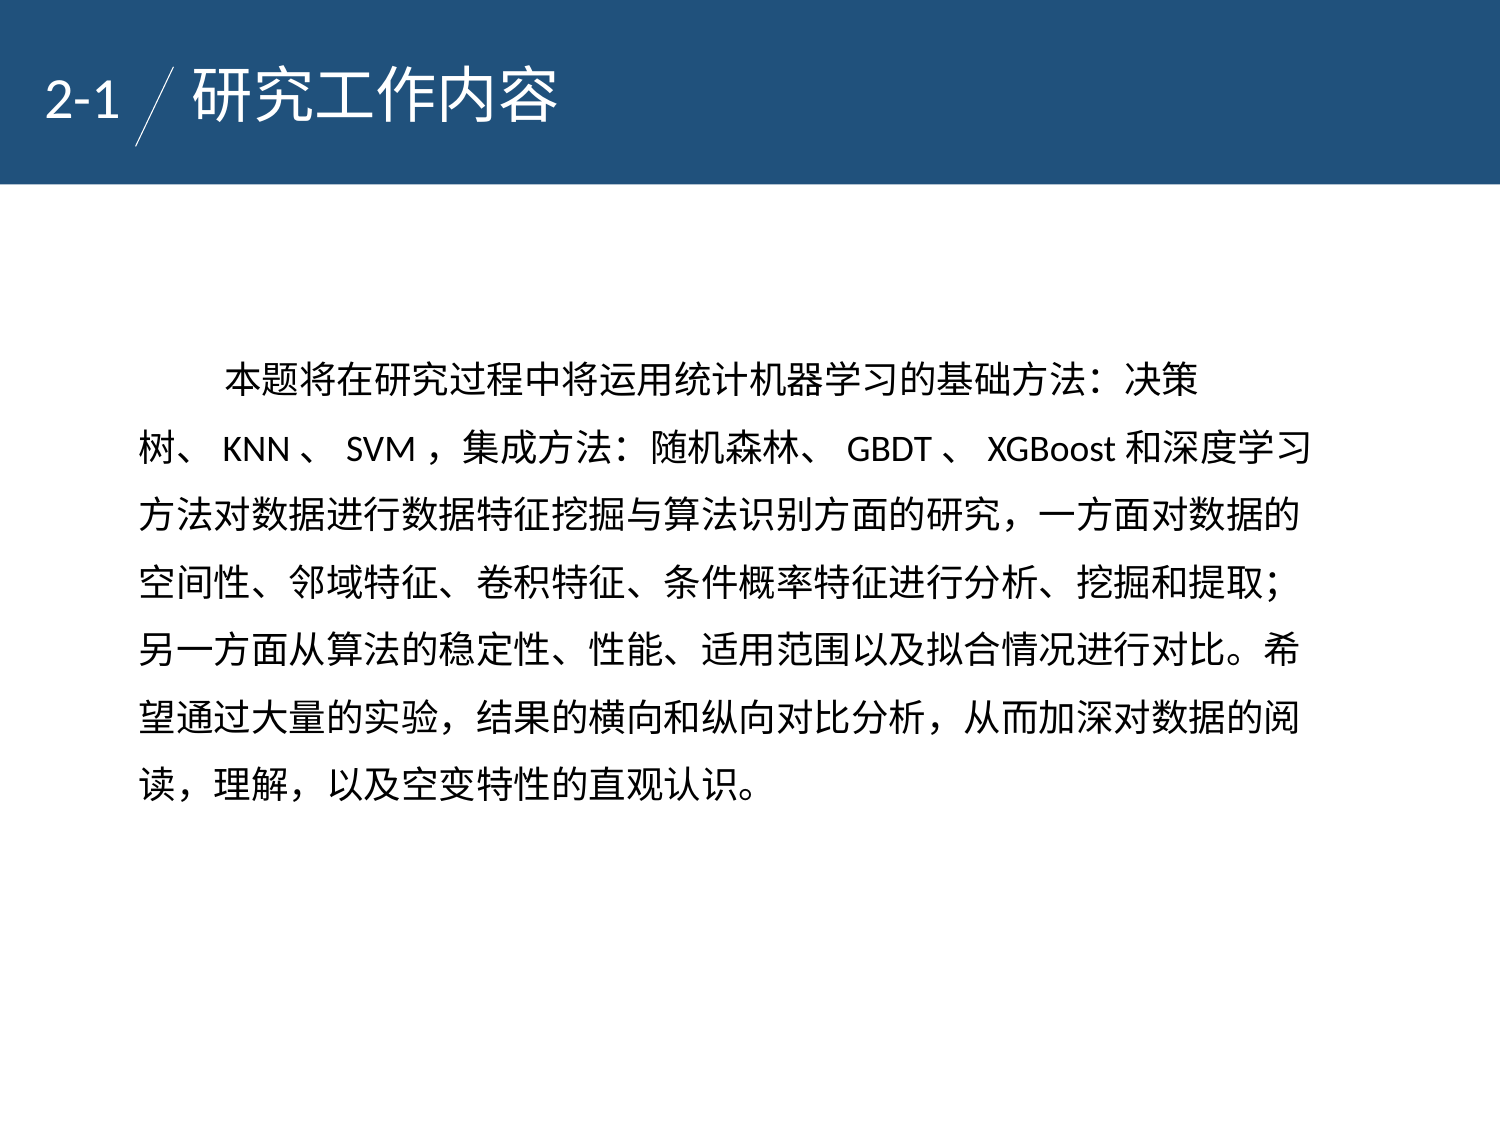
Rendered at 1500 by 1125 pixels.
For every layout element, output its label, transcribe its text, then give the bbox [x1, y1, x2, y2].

text_box 2-1 [29, 52, 160, 138]
list 研究工作内容 [176, 57, 742, 139]
text_box 本题将在研究过程中将运用统计机器学习的基础方法：决策树、KNN、SVM，集成方法：随机森林、GBDT、XGBoost和深度学习方法对数据进行数据特征挖掘与算法识别方面的研究，一方面对数据的空间性、邻域特征、卷积特征、条件概率特征进行分析、挖掘和提取；另一方面从算法的稳定性、性能、适用范围以及拟合情况进行对比。希望通过大量的实验，结果的横向和纵向对比分析，从而加深对数据的阅读，理解，以及空变特性的直观认识。 [123, 326, 1329, 859]
